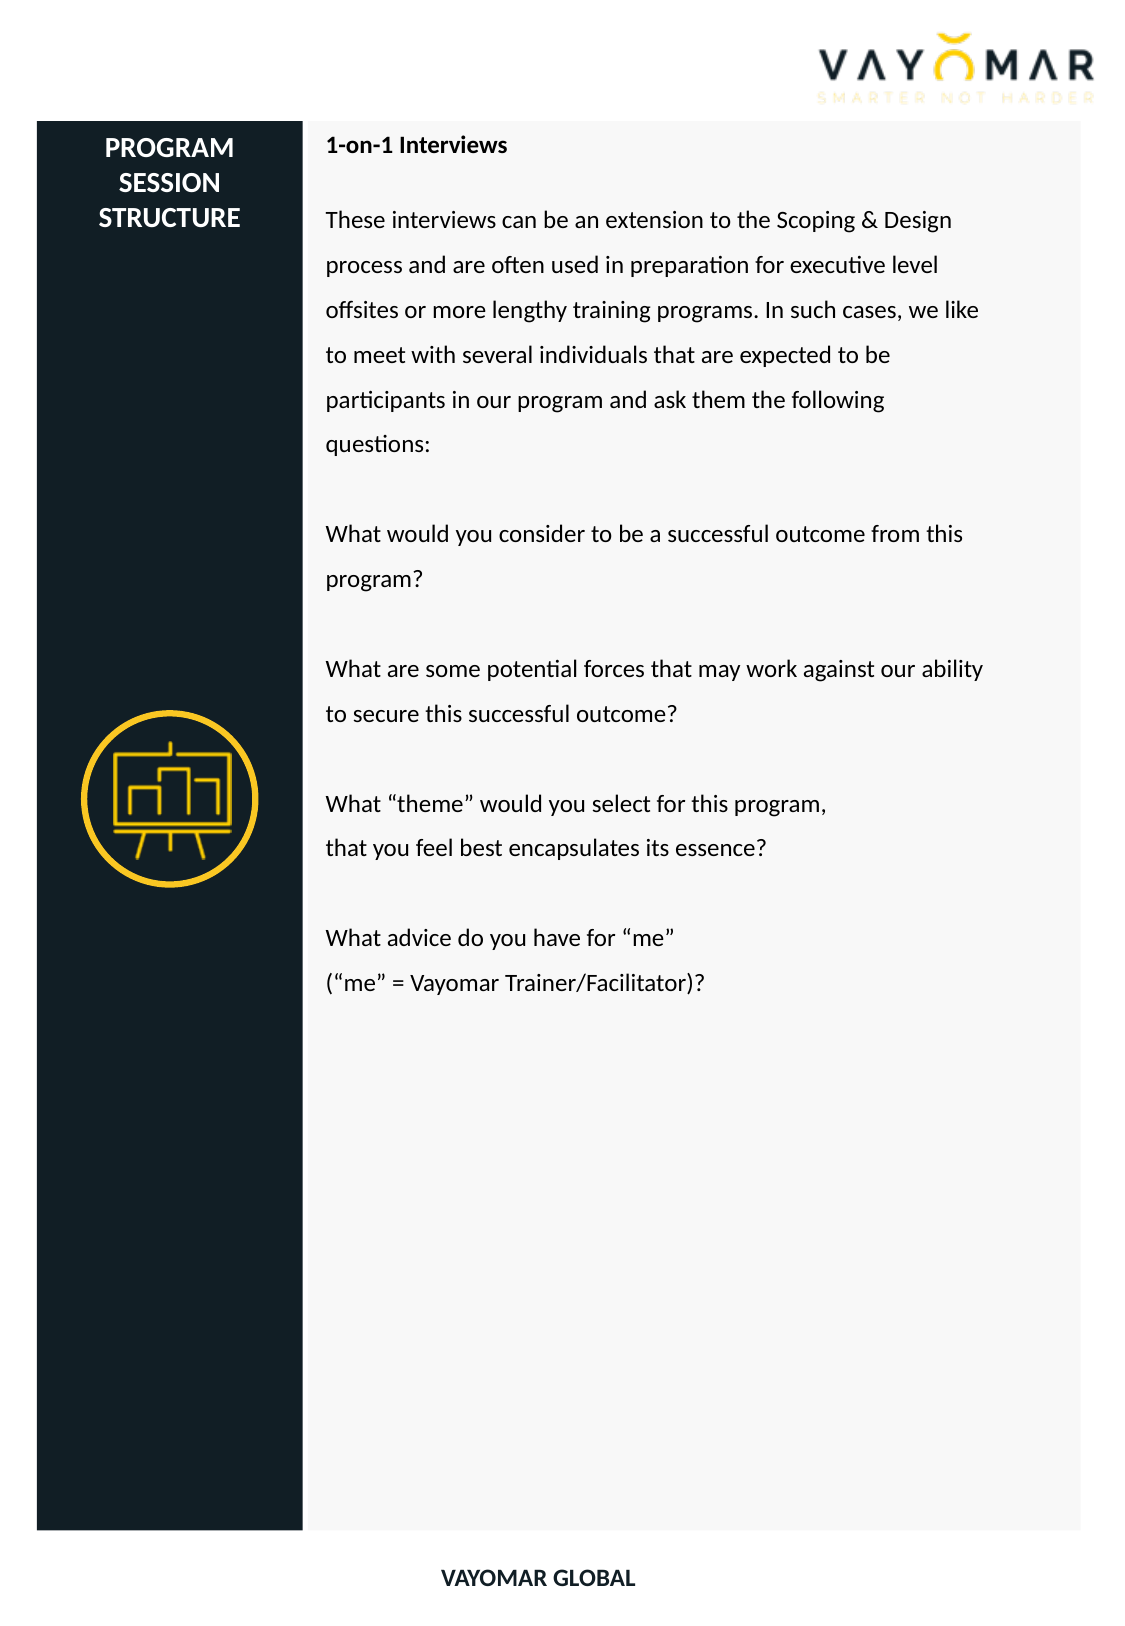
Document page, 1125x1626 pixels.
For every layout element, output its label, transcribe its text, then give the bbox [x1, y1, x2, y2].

text_box 1-on-1 Interviews These interviews can be an extension to the Scoping & Design process and are often used in preparation for executive level offsites or more lengthy training programs. In such cases, we like to meet with several individuals that are expected to be participants in our program and ask them the following questions: What would you consider to be a successful outcome from this program? What are some potential forces that may work against our ability to secure this successful outcome? What “theme” would you select for this program, that you feel best encapsulates its essence? What advice do you have for “me” (“me” = Vayomar Trainer/Facilitator)? [310, 121, 1012, 1004]
text_box VAYOMAR GLOBAL [426, 1554, 699, 1600]
text_box PROGRAM SESSION STRUCTURE [36, 121, 303, 1531]
picture [787, 14, 1125, 122]
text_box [83, 713, 256, 885]
text_box [307, 121, 1081, 1531]
